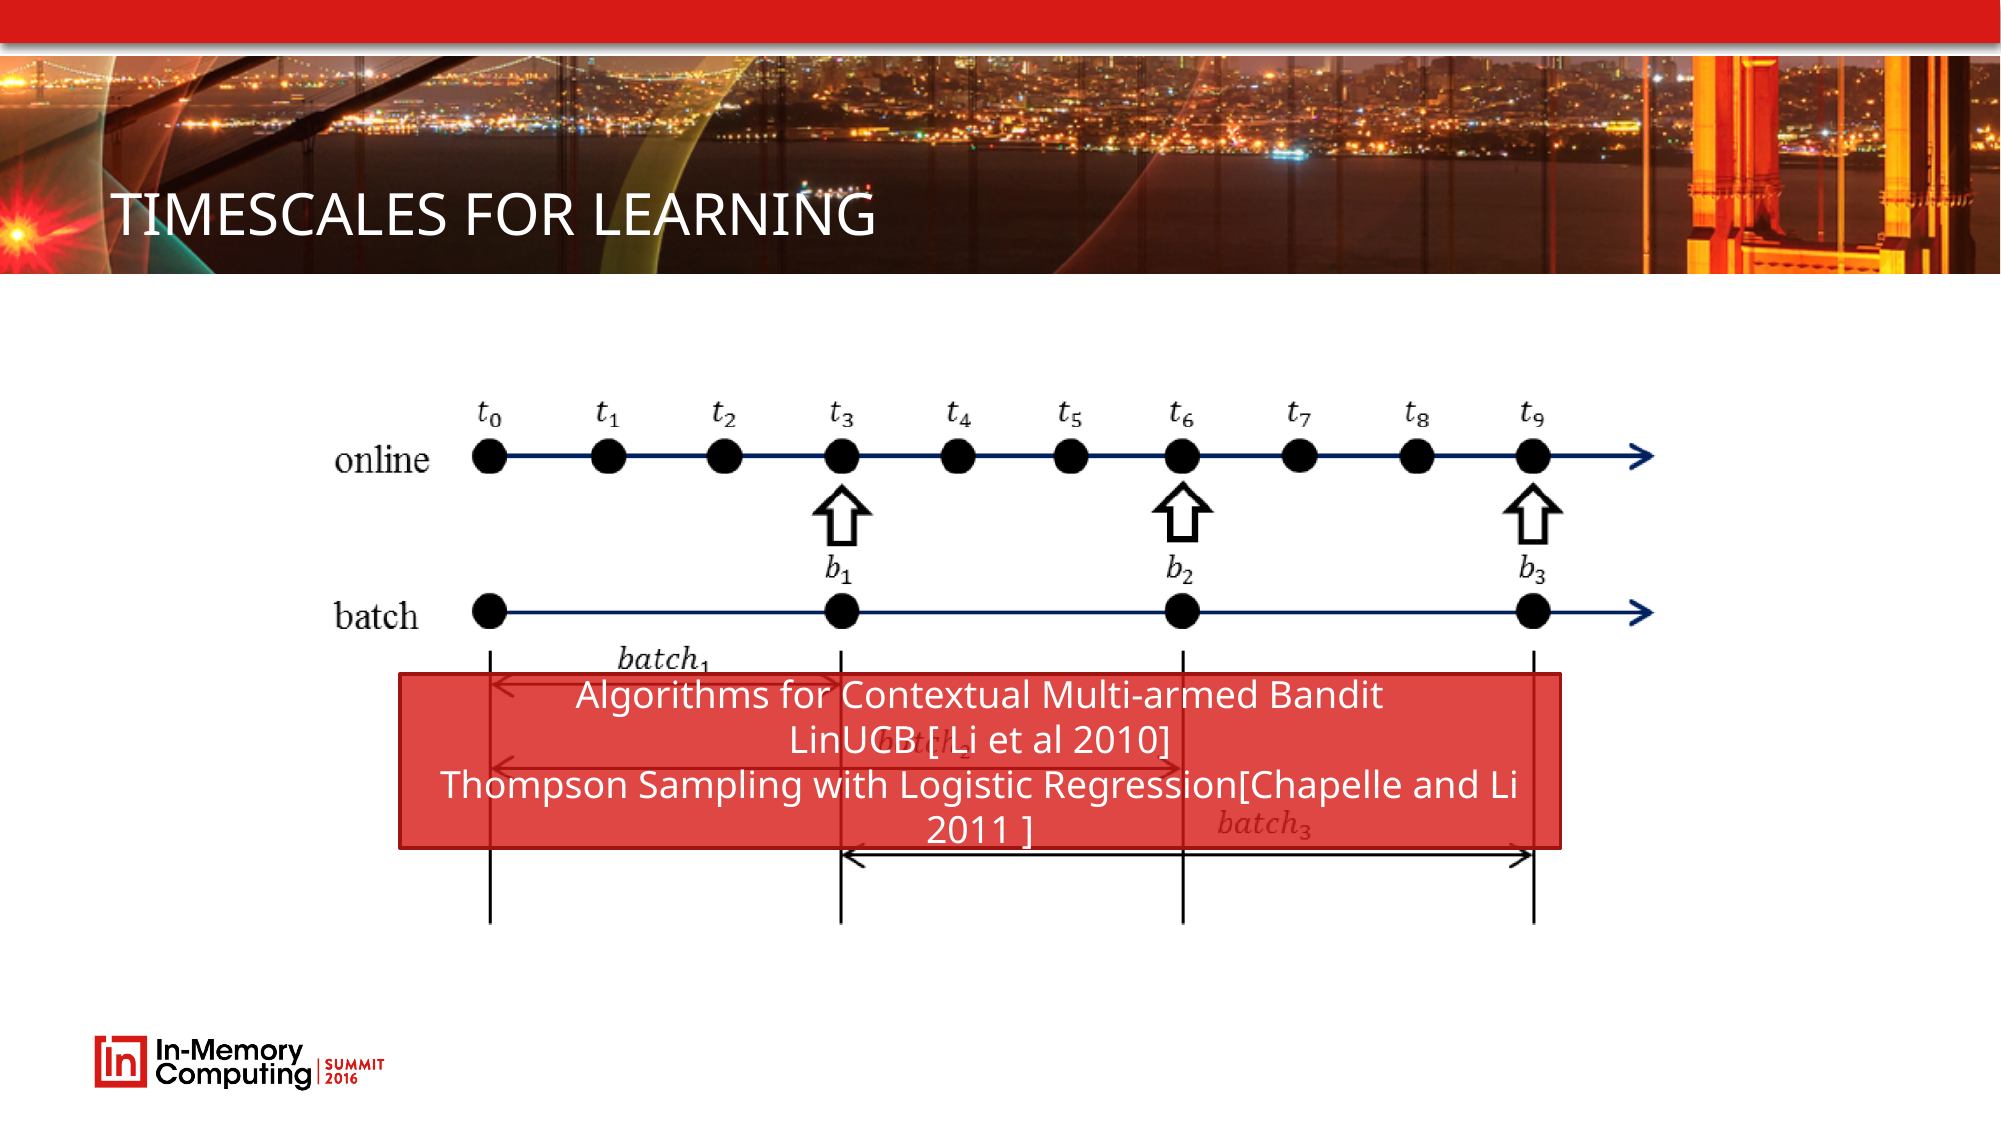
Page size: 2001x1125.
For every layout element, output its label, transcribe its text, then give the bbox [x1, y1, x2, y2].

picture [77, 1017, 410, 1106]
picture [0, 56, 2001, 274]
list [303, 357, 1697, 962]
title TIMESCALEs FOR LEARNING [95, 88, 1905, 256]
